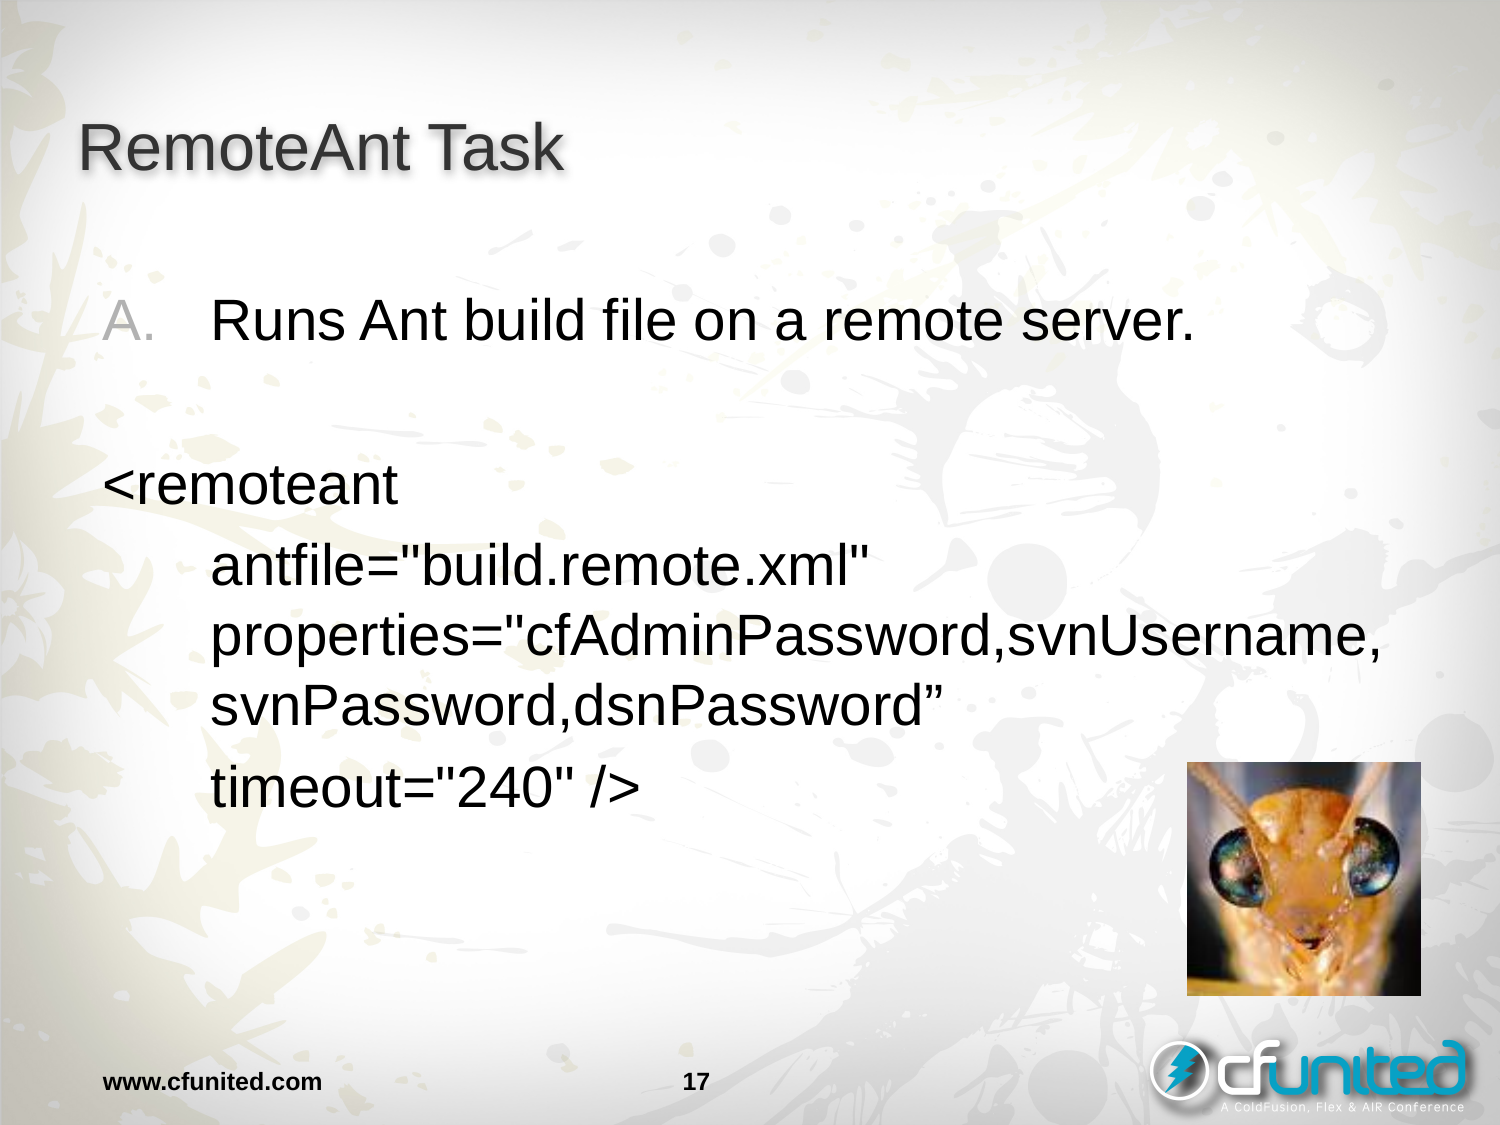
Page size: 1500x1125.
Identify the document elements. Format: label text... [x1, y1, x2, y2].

title RemoteAnt Task [62, 62, 1463, 226]
list Runs Ant build file on a remote server. <remoteant antfile="build.remote.xml" properties="cfAdminPassword,svnUsername,svnPassword,dsnPassword” timeout="240" /> [87, 274, 1413, 1013]
picture [0, 0, 1500, 1125]
